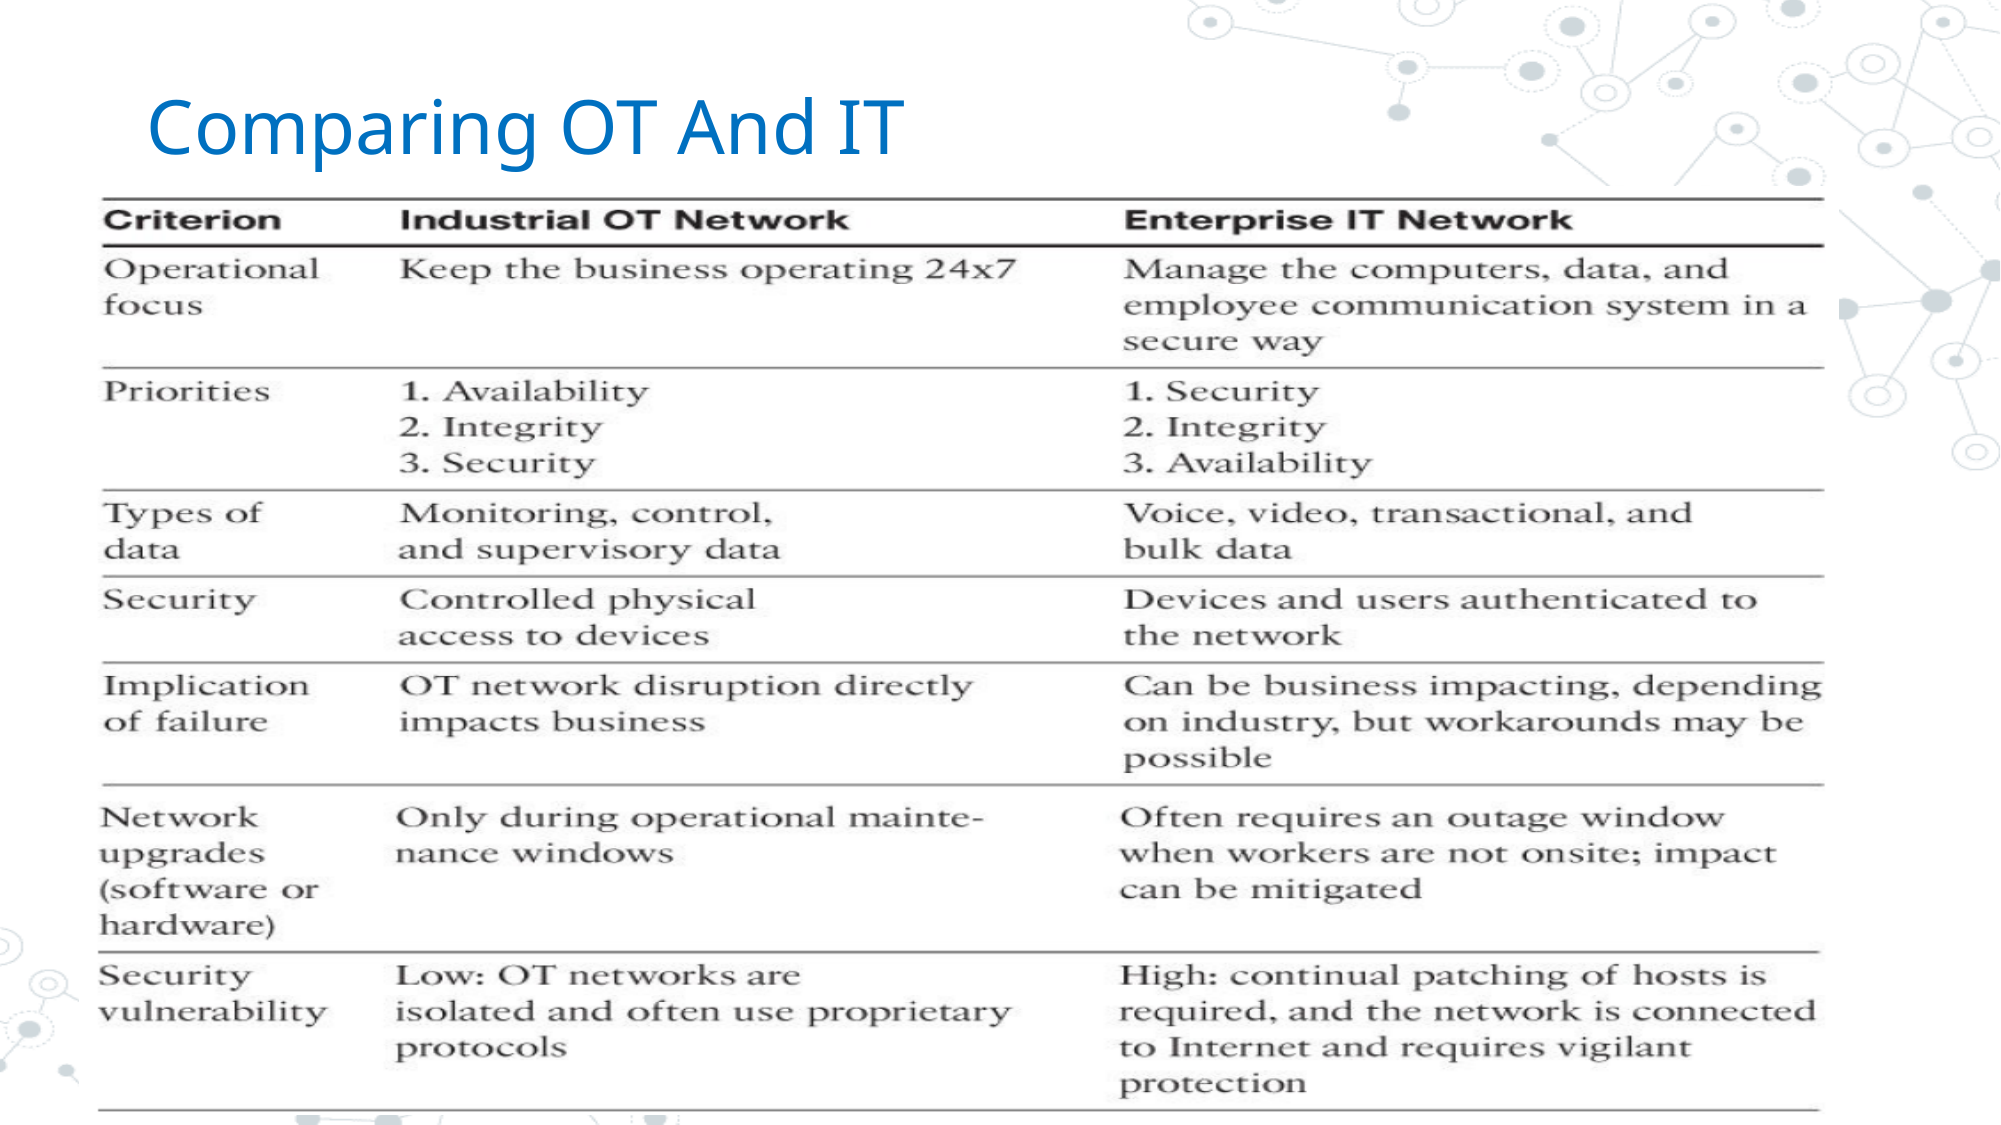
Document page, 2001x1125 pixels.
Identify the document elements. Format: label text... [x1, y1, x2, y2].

title Comparing OT And IT [131, 61, 1902, 187]
picture [0, 0, 2001, 1125]
